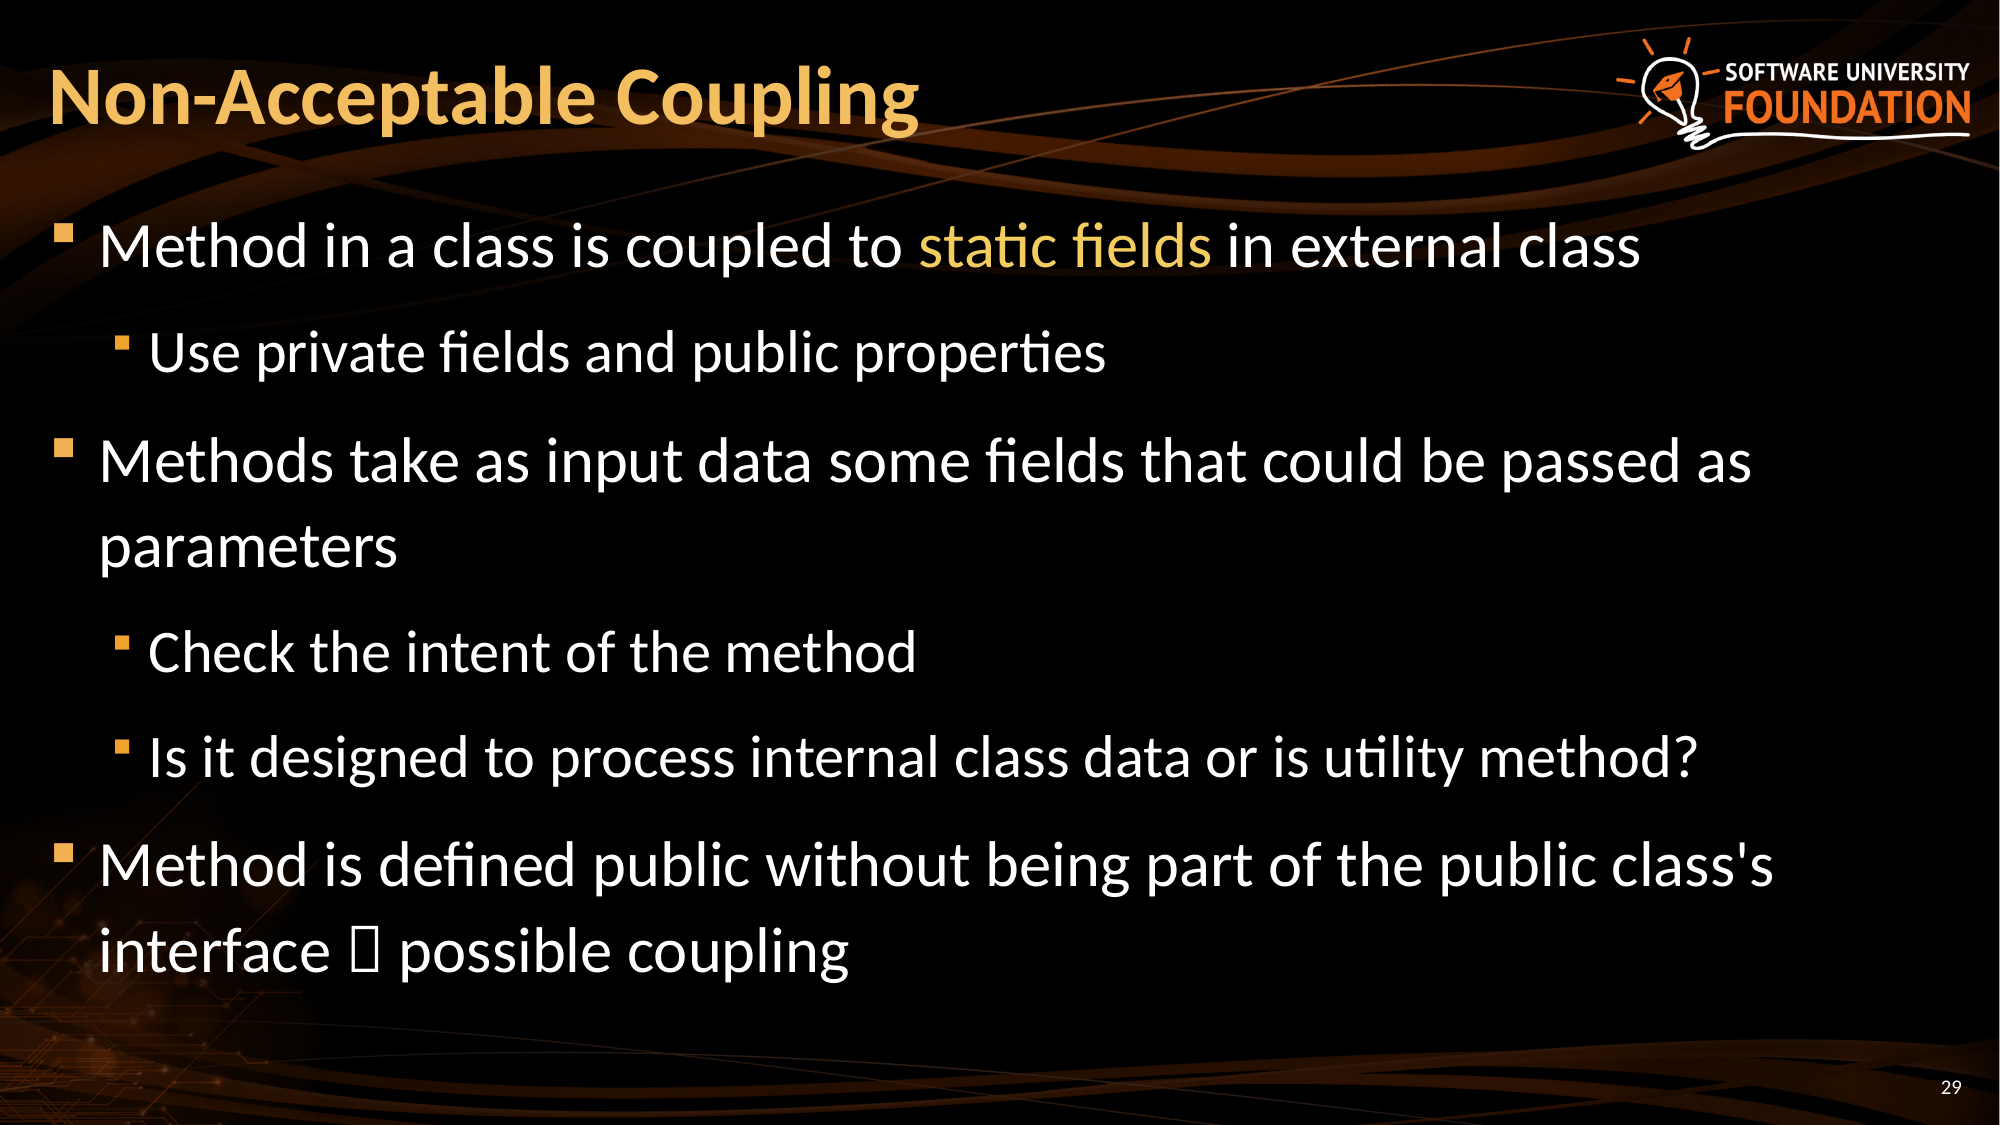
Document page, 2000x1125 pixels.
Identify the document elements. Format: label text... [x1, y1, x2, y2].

title Non-Acceptable Coupling [30, 6, 1602, 189]
list Method in a class is coupled to static fields in external class Use private fields and public properties Methods take as input data some fields that could be passed as parameters Check the intent of the method Is it designed to process internal class data or is utility method? Method is defined public without being part of the public class's interface  possible coupling [31, 188, 1968, 1103]
picture [0, 0, 2000, 1125]
